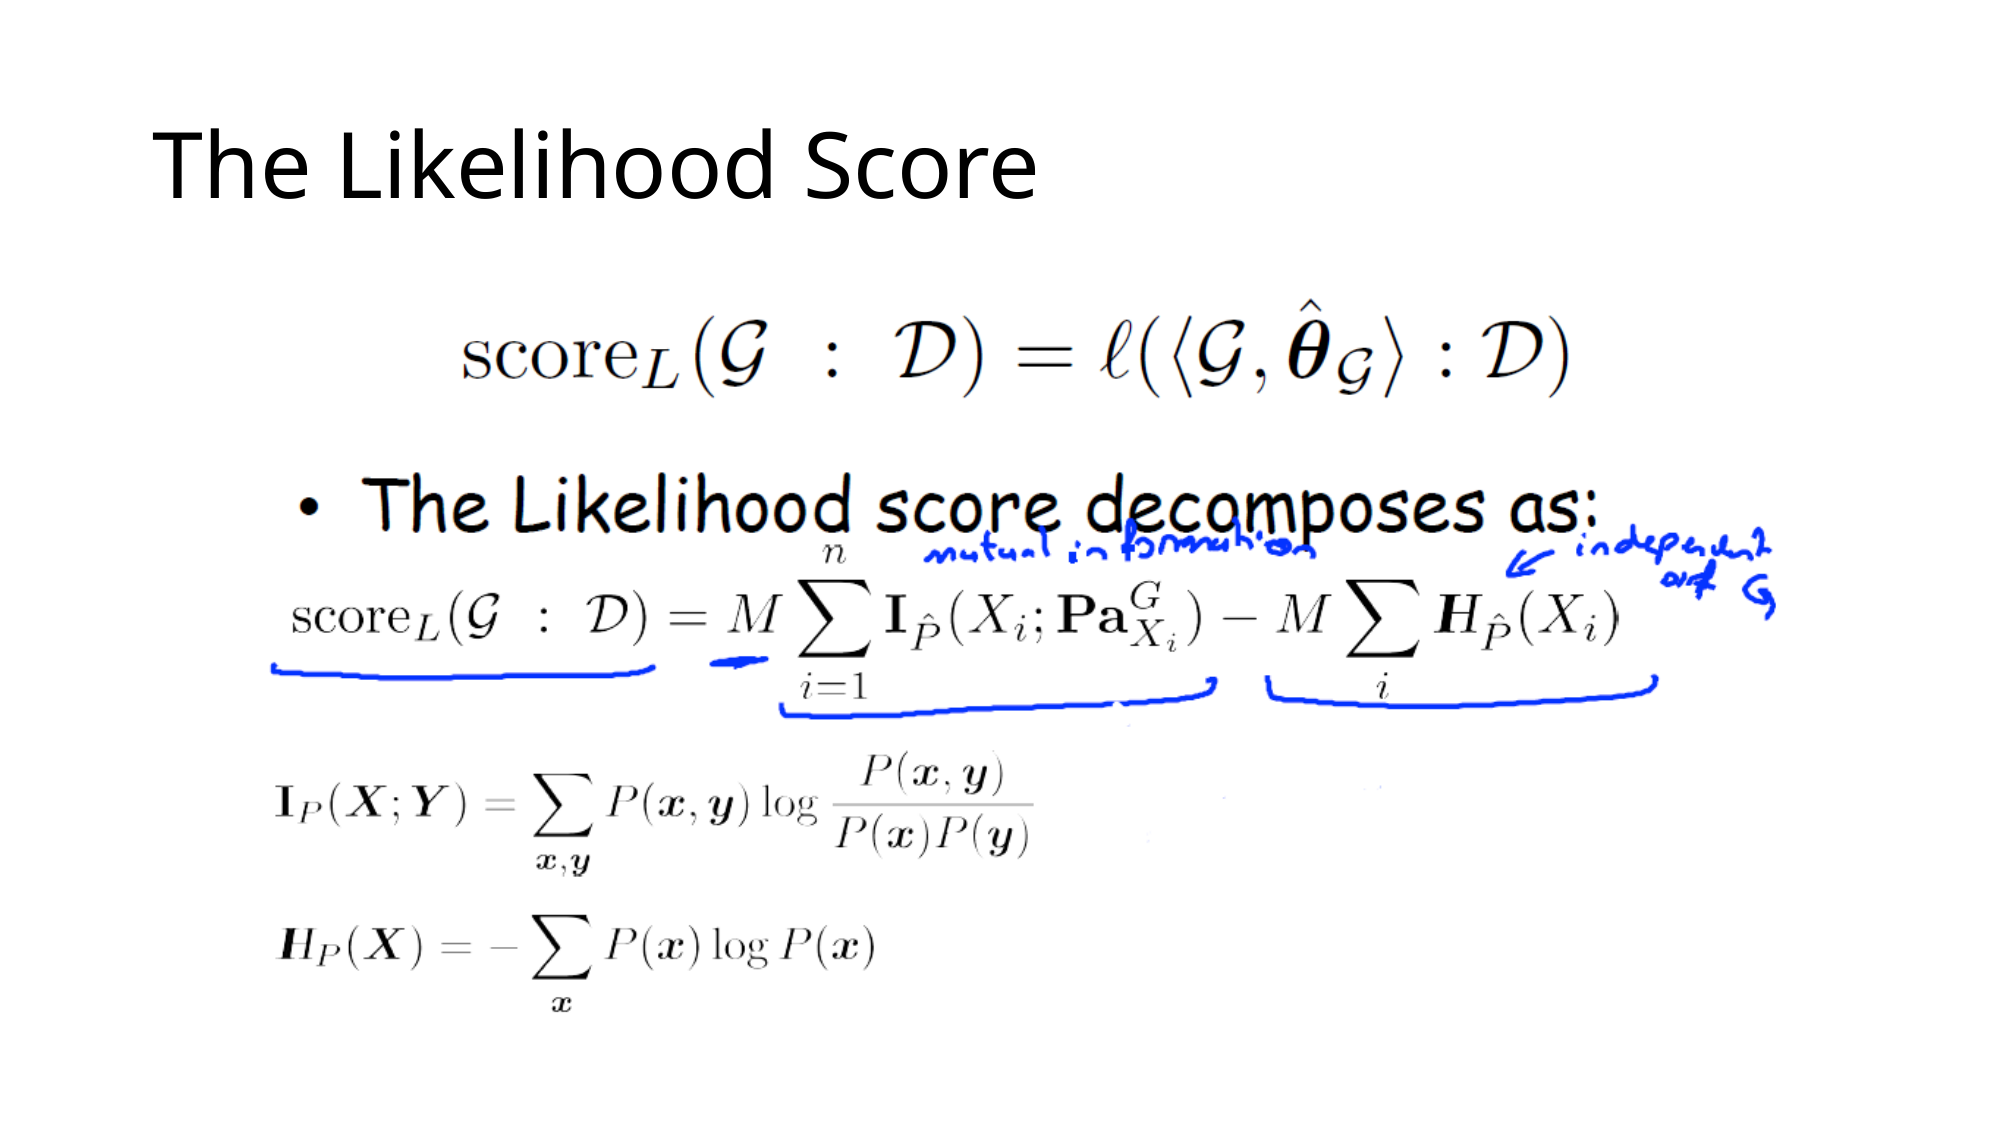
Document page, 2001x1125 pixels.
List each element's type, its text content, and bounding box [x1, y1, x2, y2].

title The Likelihood Score [137, 59, 1863, 278]
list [444, 277, 1582, 419]
picture [239, 458, 1798, 1043]
